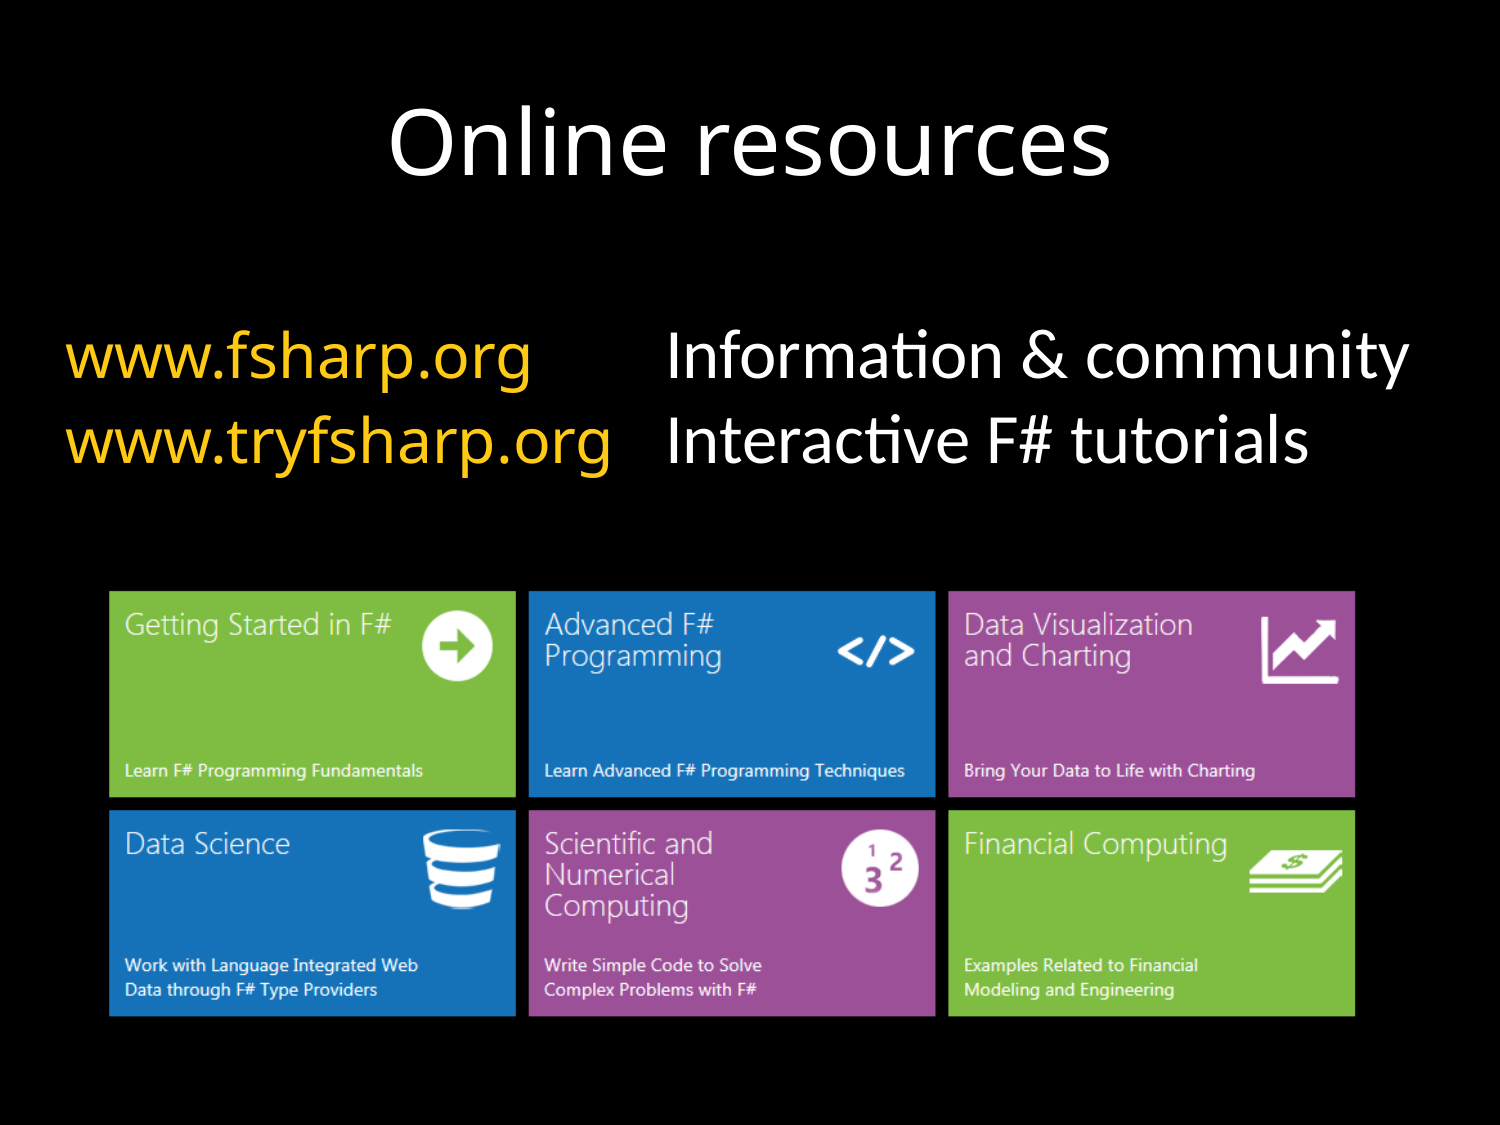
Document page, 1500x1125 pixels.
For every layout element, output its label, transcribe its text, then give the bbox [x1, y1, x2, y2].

list www.fsharp.org Information & community www.tryfsharp.org Interactive F# tutorials [50, 299, 1488, 980]
picture [99, 577, 1391, 1051]
title Online resources [75, 45, 1425, 233]
